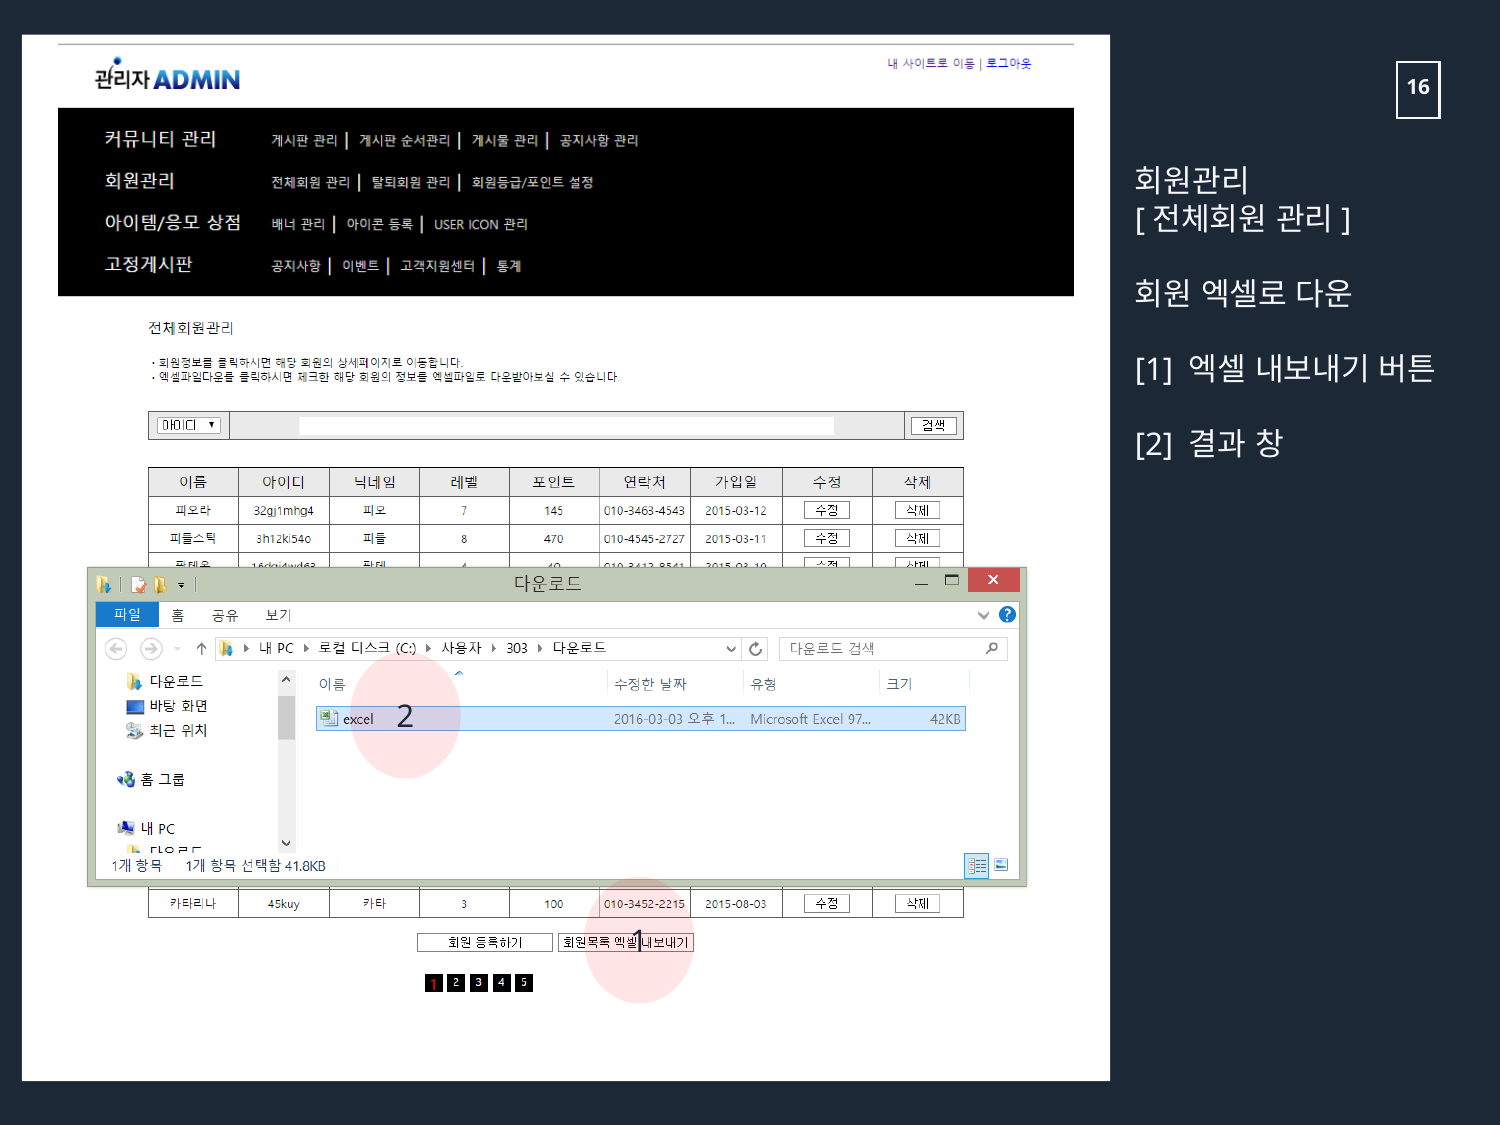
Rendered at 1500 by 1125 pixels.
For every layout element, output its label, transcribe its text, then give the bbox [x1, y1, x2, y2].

picture [58, 43, 1074, 1020]
text_box 회원관리 [전체회원 관리] 회원 엑셀로 다운 [1] 엑셀 내보내기 버튼 [2] 결과 창 [1119, 154, 1452, 469]
text_box [21, 34, 1111, 1082]
